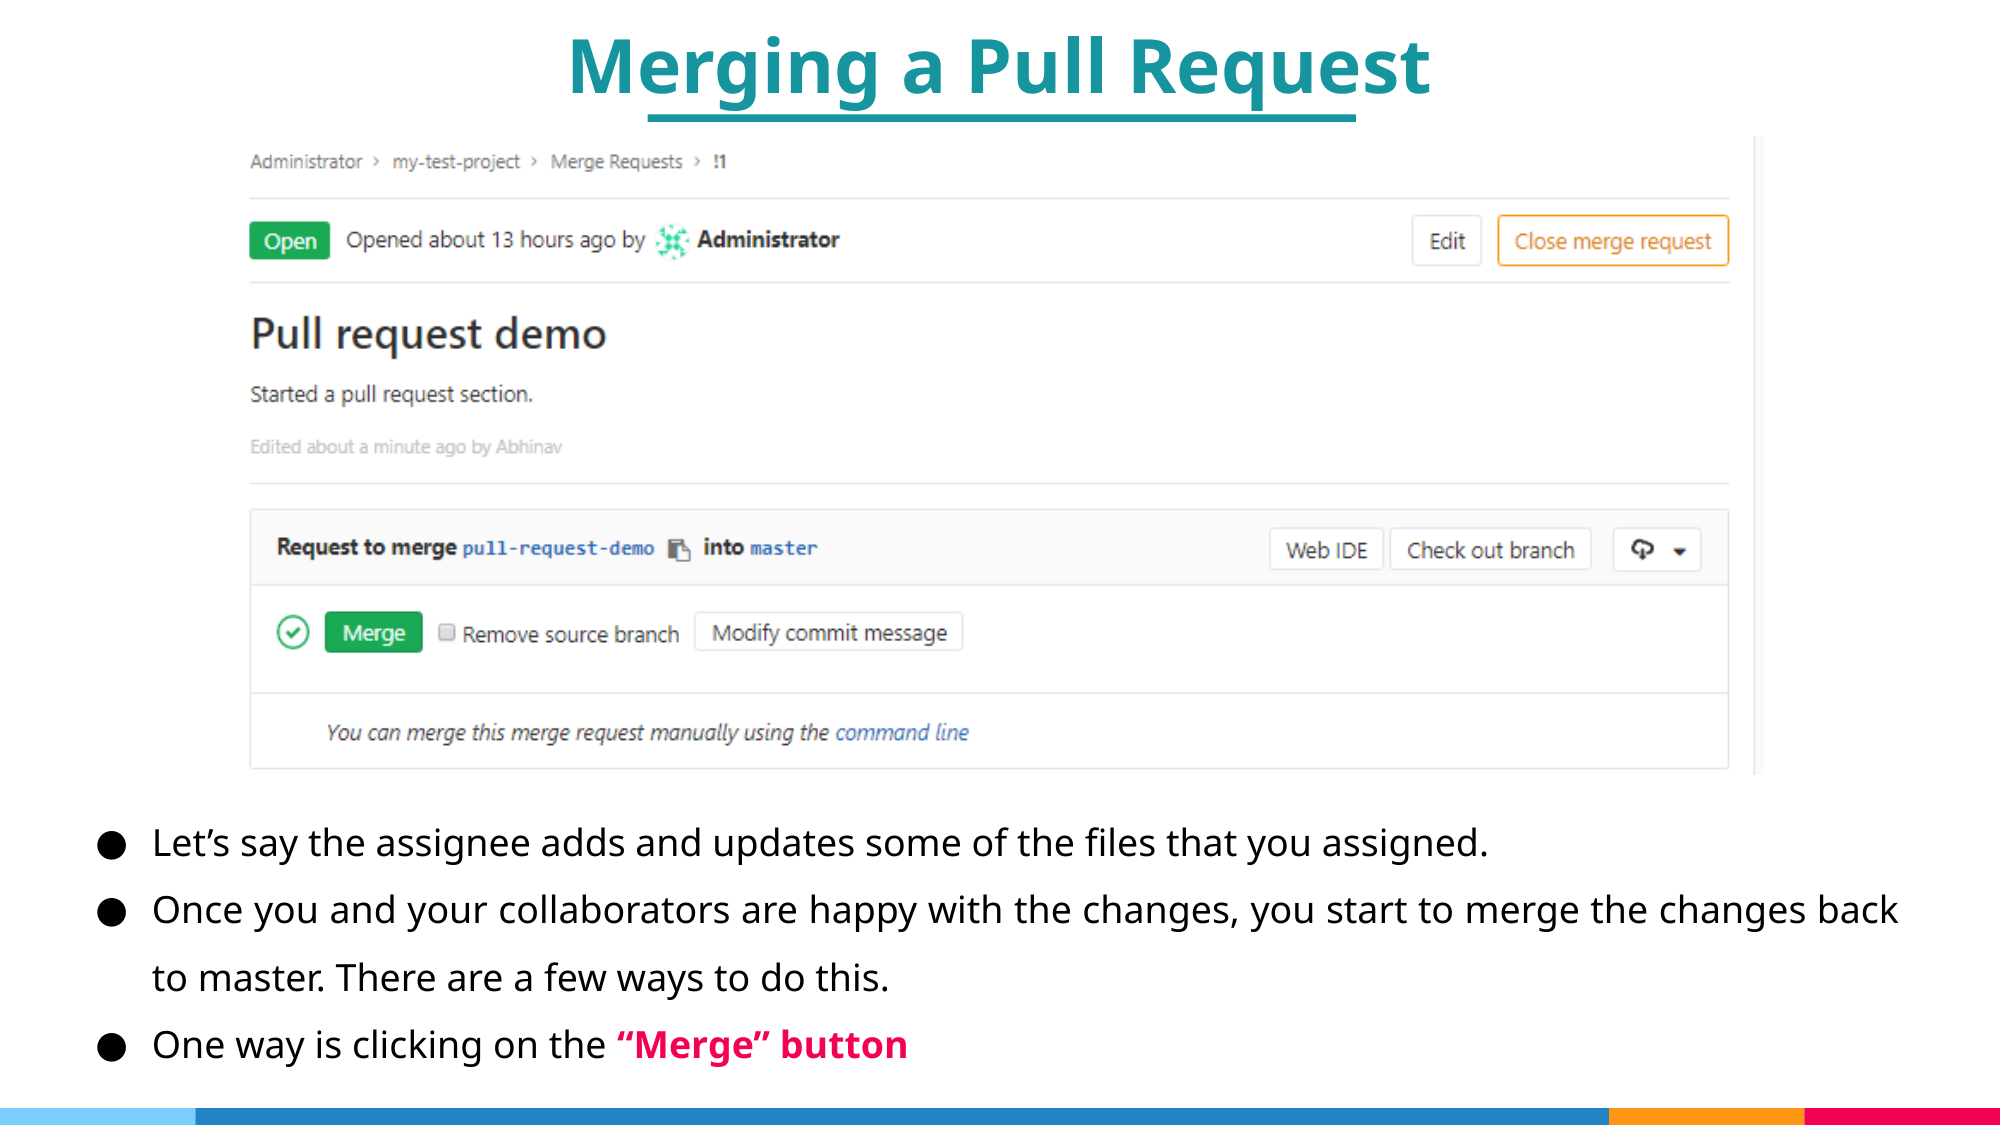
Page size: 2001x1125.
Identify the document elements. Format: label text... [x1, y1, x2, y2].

picture [236, 135, 1764, 775]
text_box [140, 14, 1859, 123]
text_box Let’s say the assignee adds and updates some of the files that you assigned. Once you and your collaborators are happy with the changes, you start to merge the changes back to master. There are a few ways to do this. One way is clicking on the “Merge” button [61, 788, 1916, 1014]
